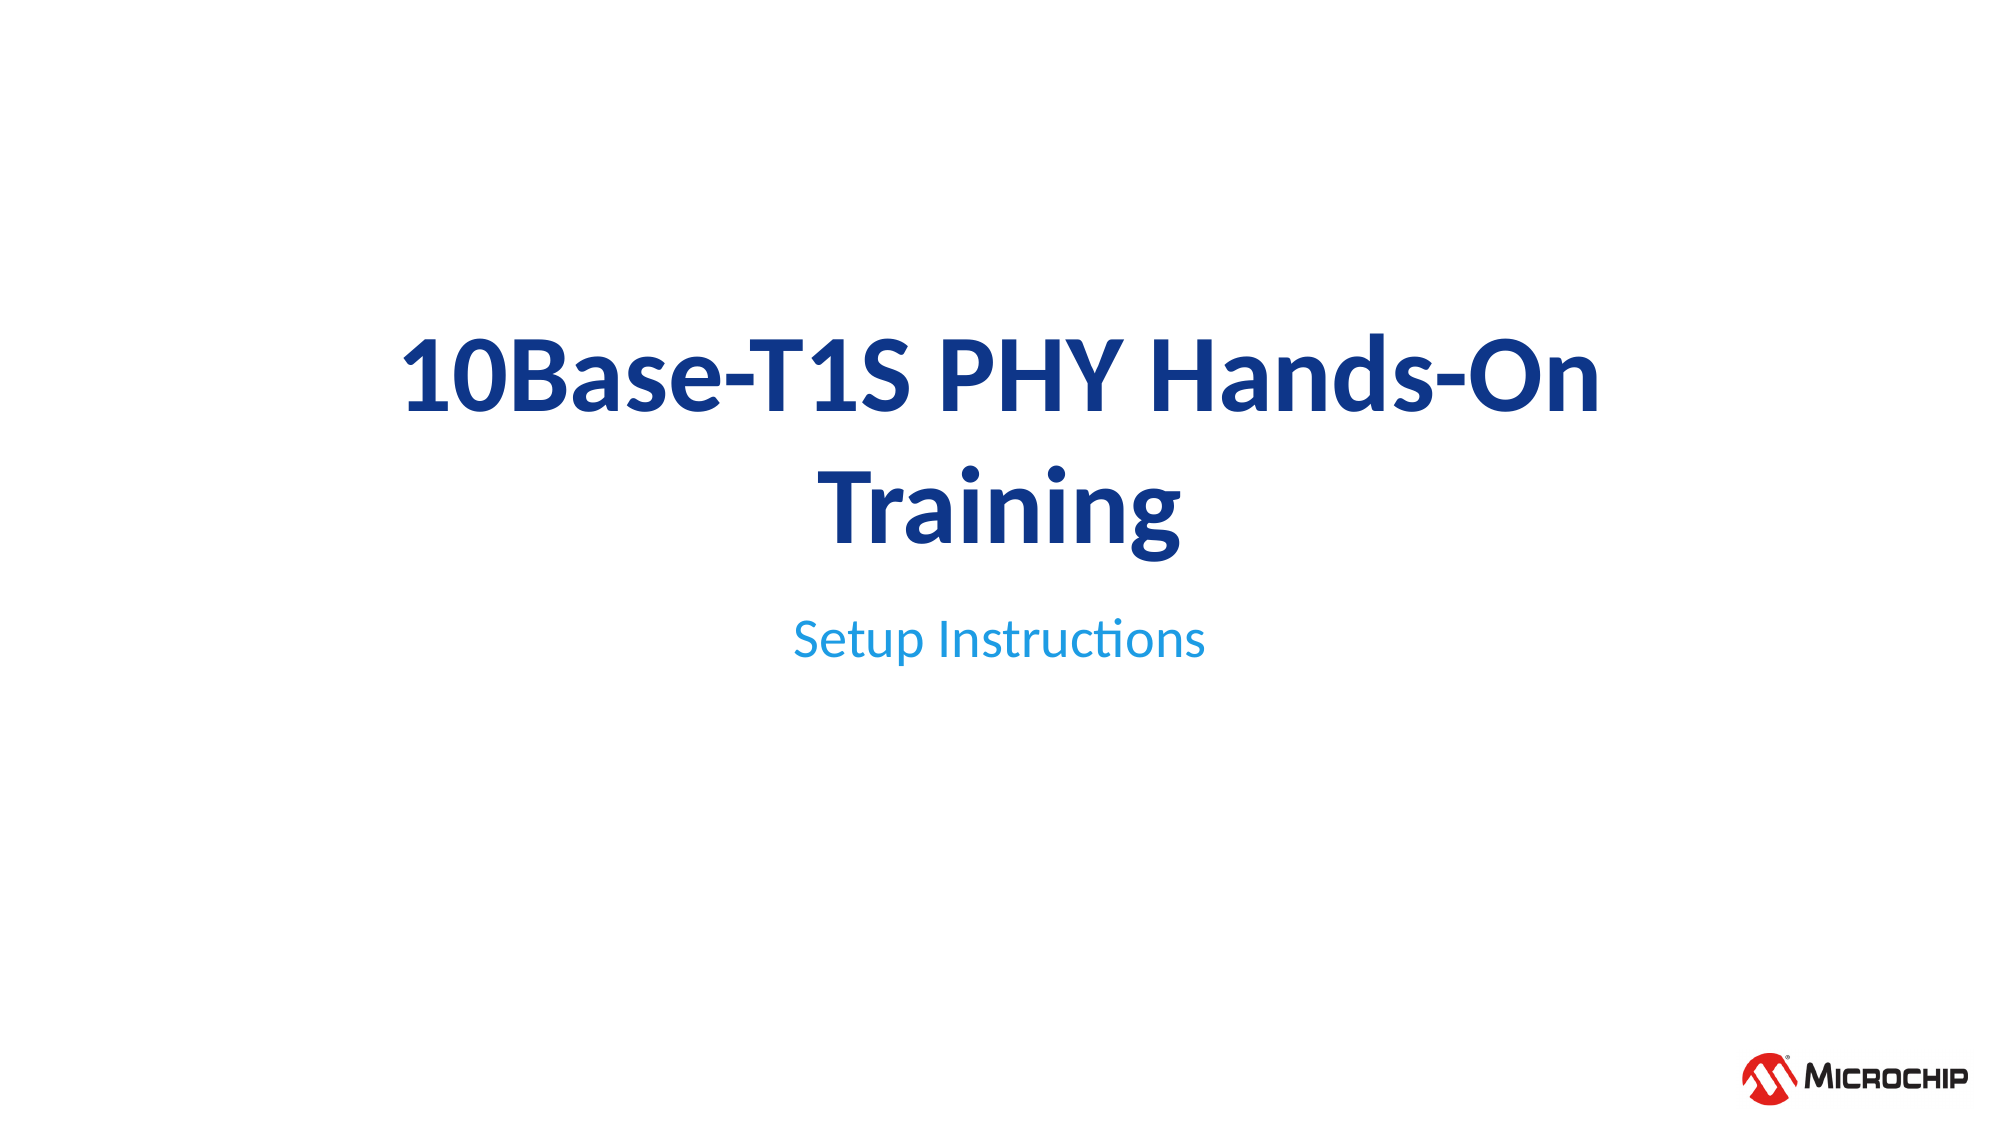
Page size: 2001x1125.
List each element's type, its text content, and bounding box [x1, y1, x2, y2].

picture [1736, 1049, 1974, 1109]
subtitle Setup Instructions [249, 590, 1750, 863]
title 10Base-T1S PHY Hands-On Training [249, 184, 1750, 576]
